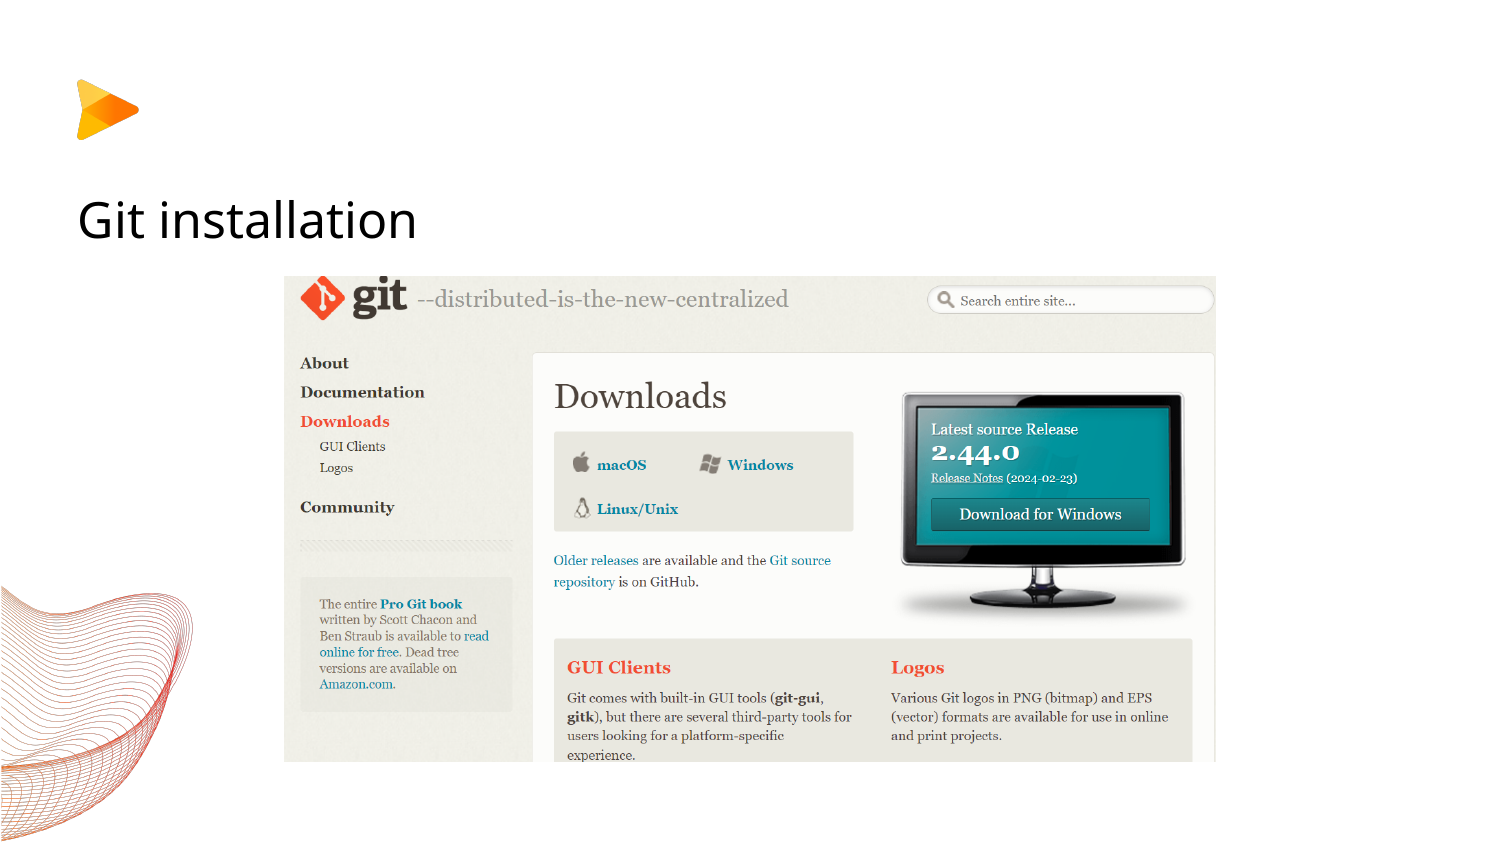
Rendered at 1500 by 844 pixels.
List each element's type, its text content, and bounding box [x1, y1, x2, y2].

title Git installation [62, 165, 1335, 271]
picture [284, 276, 1216, 762]
picture [76, 78, 139, 140]
picture [1, 518, 193, 844]
